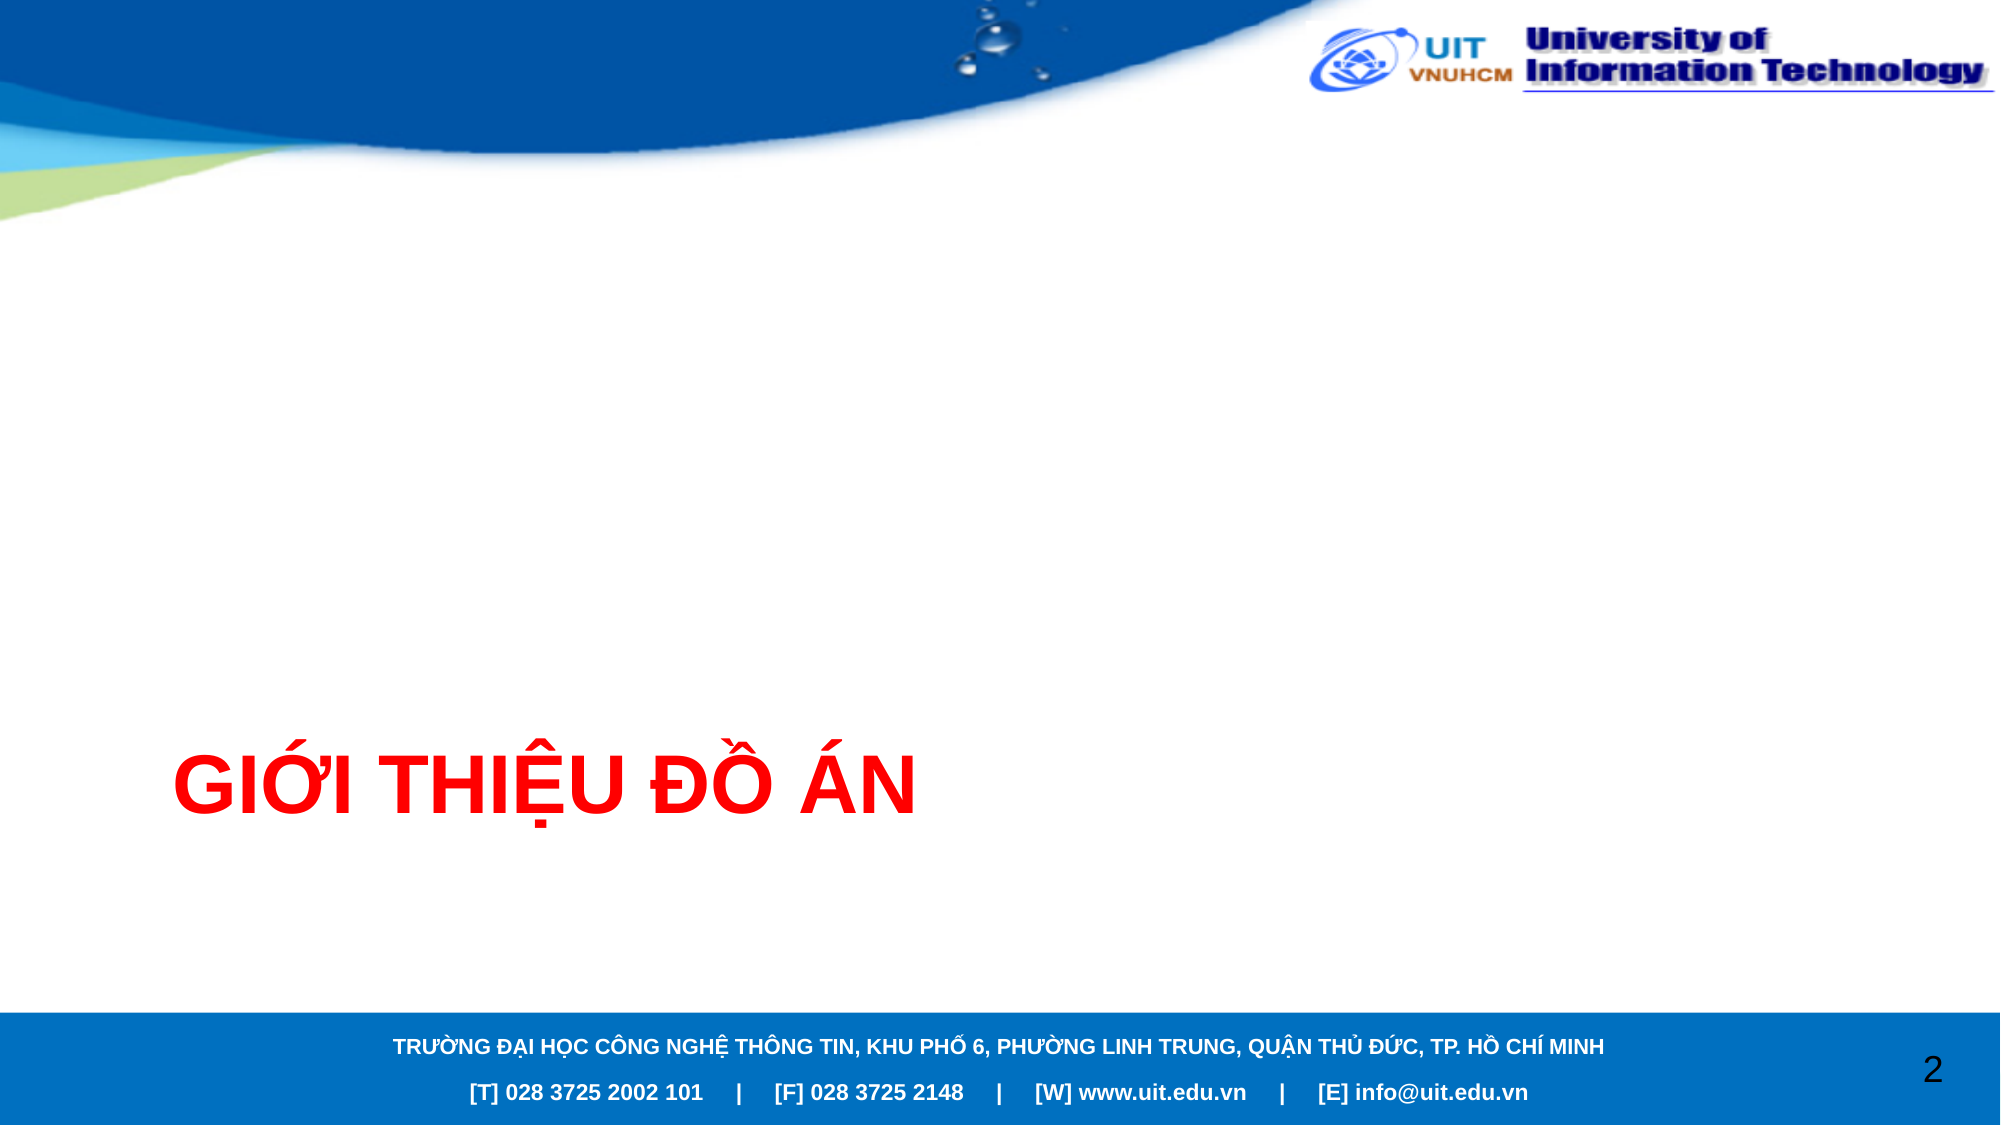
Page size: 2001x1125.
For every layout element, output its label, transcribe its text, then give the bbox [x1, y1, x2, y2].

title GIỚI THIỆU ĐỒ ÁN [157, 722, 1858, 947]
picture [0, 0, 2001, 1125]
